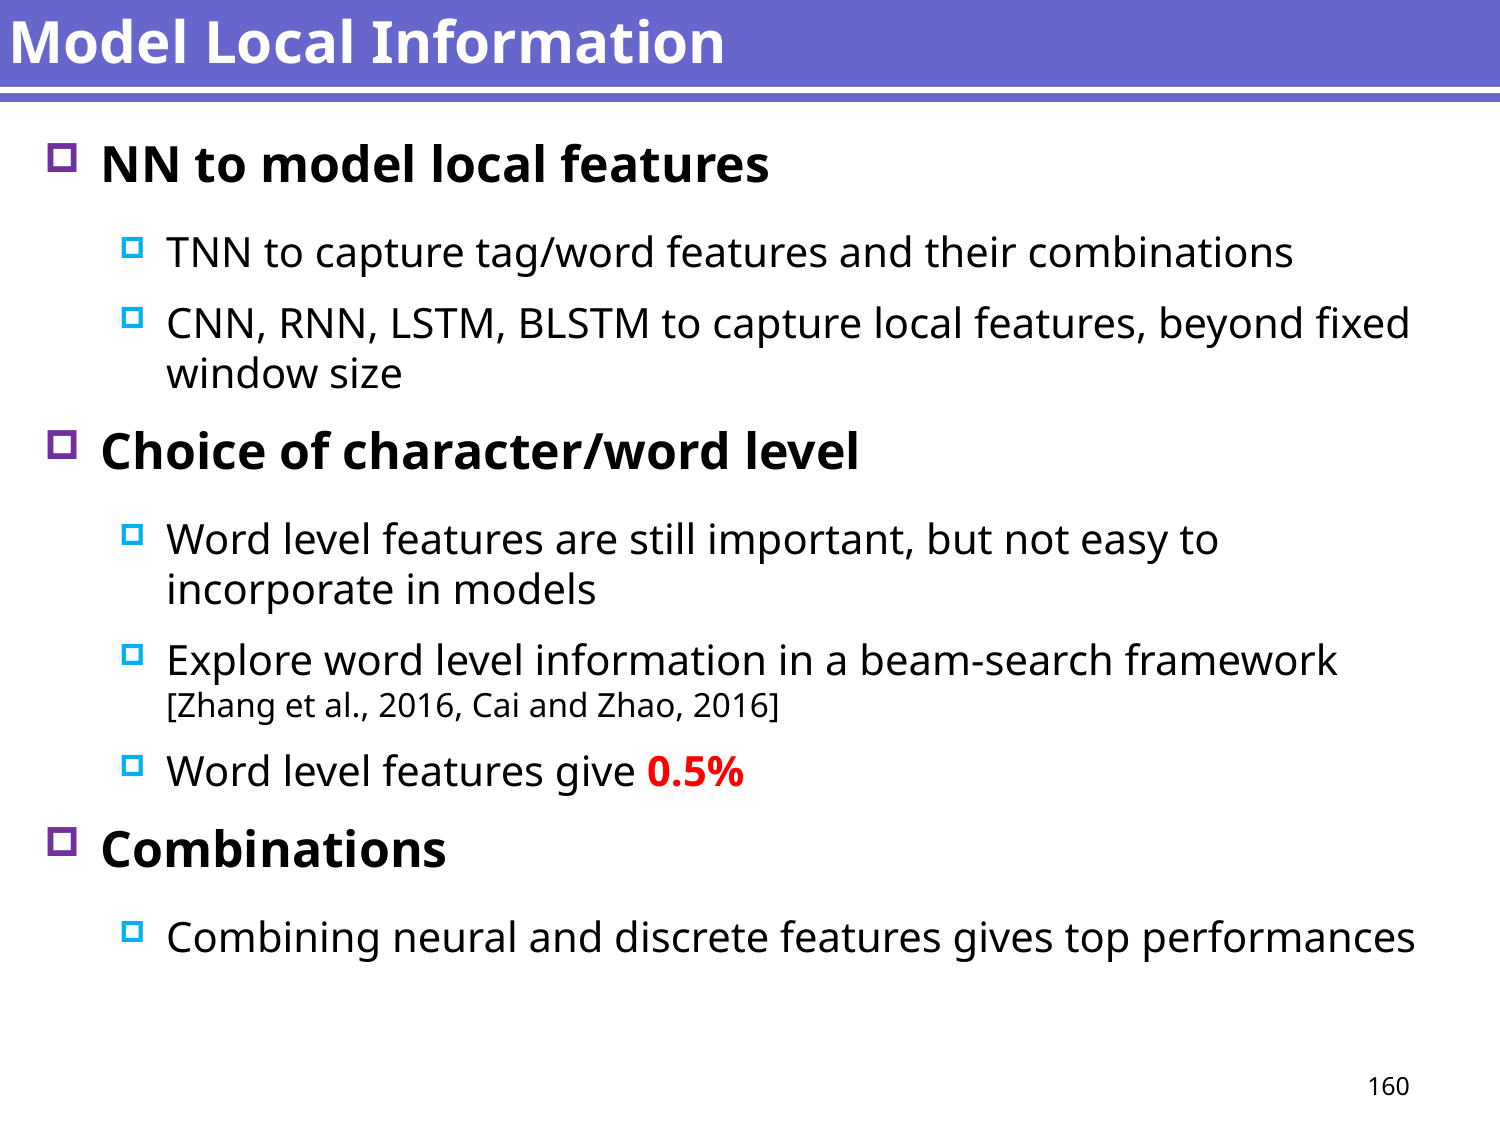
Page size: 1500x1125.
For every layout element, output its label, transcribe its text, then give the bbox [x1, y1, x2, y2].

list NN to model local features TNN to capture tag/word features and their combinations CNN, RNN, LSTM, BLSTM to capture local features, beyond fixed window size Choice of character/word level Word level features are still important, but not easy to incorporate in models Explore word level information in a beam-search framework [Zhang et al., 2016, Cai and Zhao, 2016] Word level features give 0.5% Combinations Combining neural and discrete features gives top performances [29, 125, 1447, 1047]
title Model Local Information [0, 7, 1309, 73]
slide_number 160 [1293, 1058, 1425, 1112]
